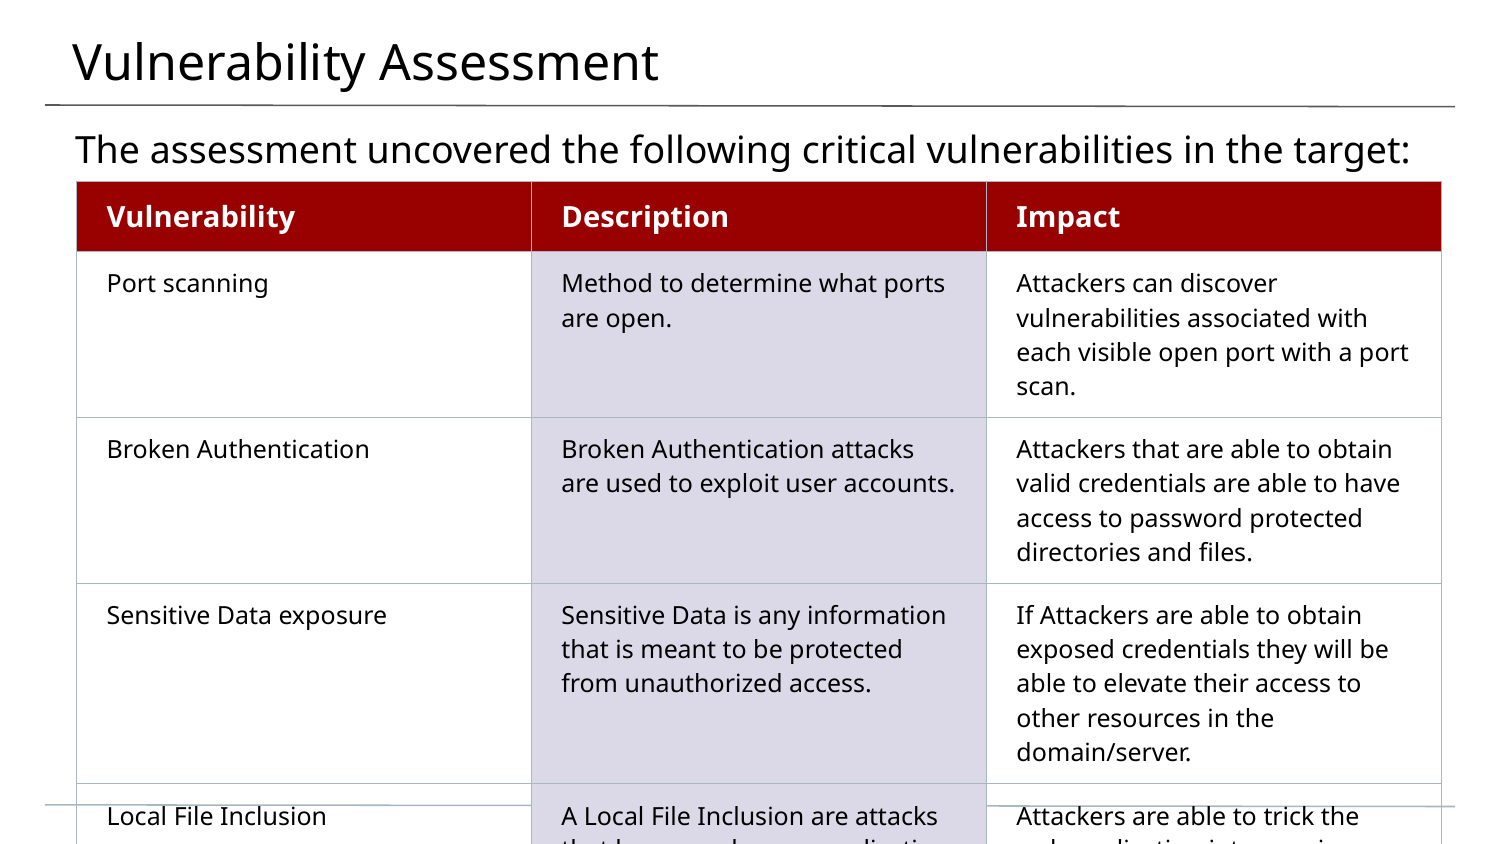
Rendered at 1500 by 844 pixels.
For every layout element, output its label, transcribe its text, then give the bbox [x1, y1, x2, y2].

table_cell Port scanning [77, 252, 531, 417]
table_cell Broken Authentication attacks are used to exploit user accounts. [532, 418, 986, 583]
table_cell Method to determine what ports are open. [532, 252, 986, 417]
table_cell Broken Authentication [77, 418, 531, 583]
table_cell Attackers can discover vulnerabilities associated with each visible open port with a port scan. [987, 252, 1441, 417]
title Vulnerability Assessment [0, 0, 1500, 88]
table_cell Sensitive Data is any information that is meant to be protected from unauthorized access. [532, 584, 986, 783]
table_cell Sensitive Data exposure [77, 584, 531, 783]
table_cell Local File Inclusion [77, 784, 531, 844]
table_cell Attackers that are able to obtain valid credentials are able to have access to password protected directories and files. [987, 418, 1441, 583]
subtitle The assessment uncovered the following critical vulnerabilities in the target: [0, 110, 1500, 171]
table_header Description [532, 182, 986, 251]
table_cell If Attackers are able to obtain exposed credentials they will be able to elevate their access to other resources in the domain/server. [987, 584, 1441, 783]
table_header Impact [987, 182, 1441, 251]
table_cell A Local File Inclusion are attacks that happen when an application includes a file as user input without properly validating it. [532, 784, 986, 844]
table_cell Attackers are able to trick the web application into running malicious files on the web server. [987, 784, 1441, 844]
table_header Vulnerability [77, 182, 531, 251]
